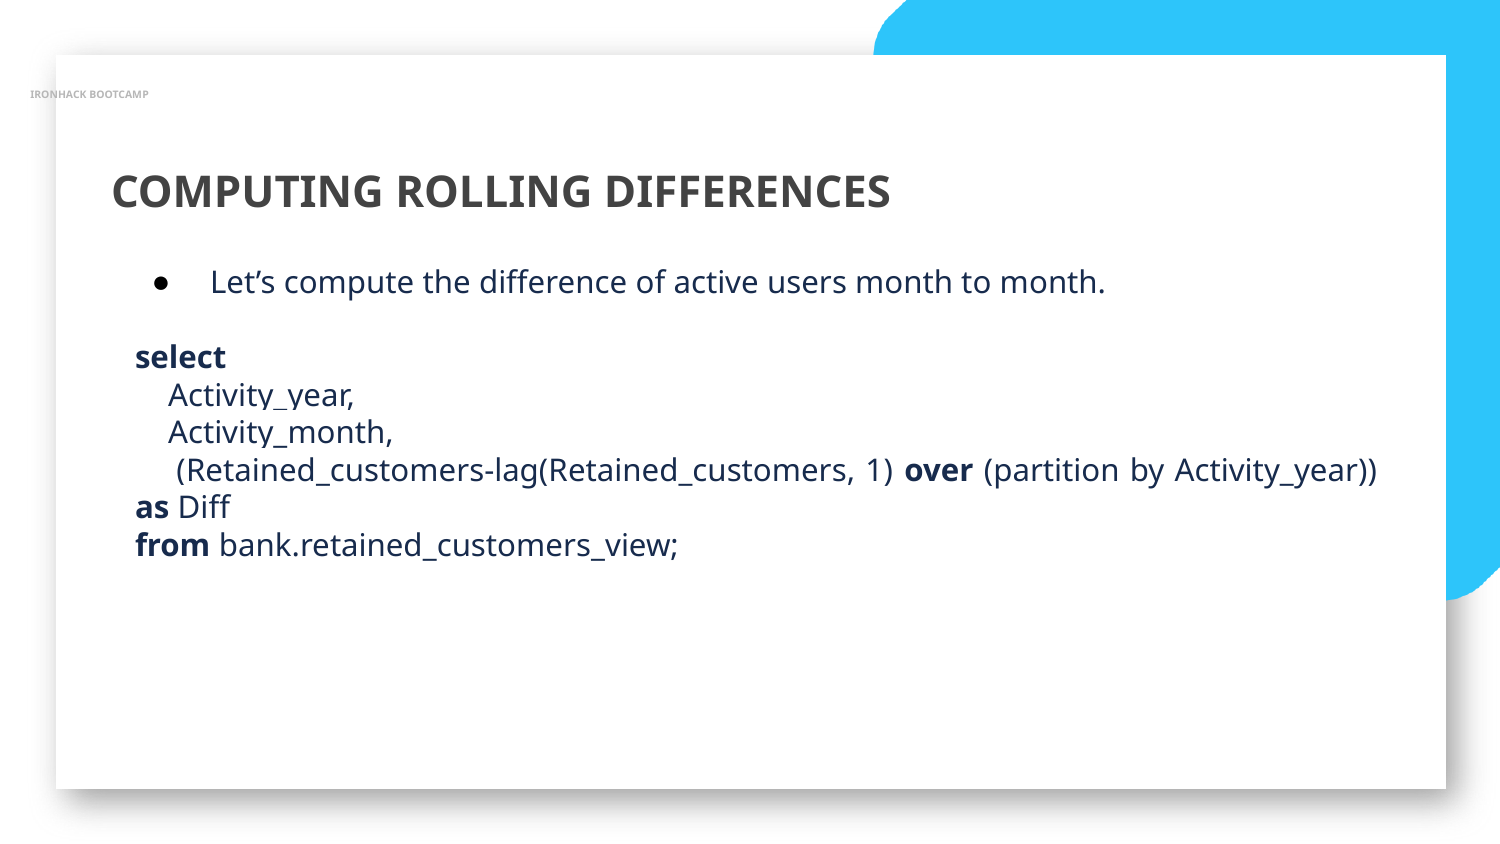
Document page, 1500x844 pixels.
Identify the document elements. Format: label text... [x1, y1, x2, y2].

text_box COMPUTING ROLLING DIFFERENCES [96, 149, 1417, 266]
text_box IRONHACK BOOTCAMP [15, 71, 354, 108]
picture [0, 0, 1500, 844]
text_box Let’s compute the difference of active users month to month. select Activity_year, Activity_month, (Retained_customers-lag(Retained_customers, 1) over (partition by Activity_year)) as Diff from bank.retained_customers_view; [120, 247, 1393, 732]
